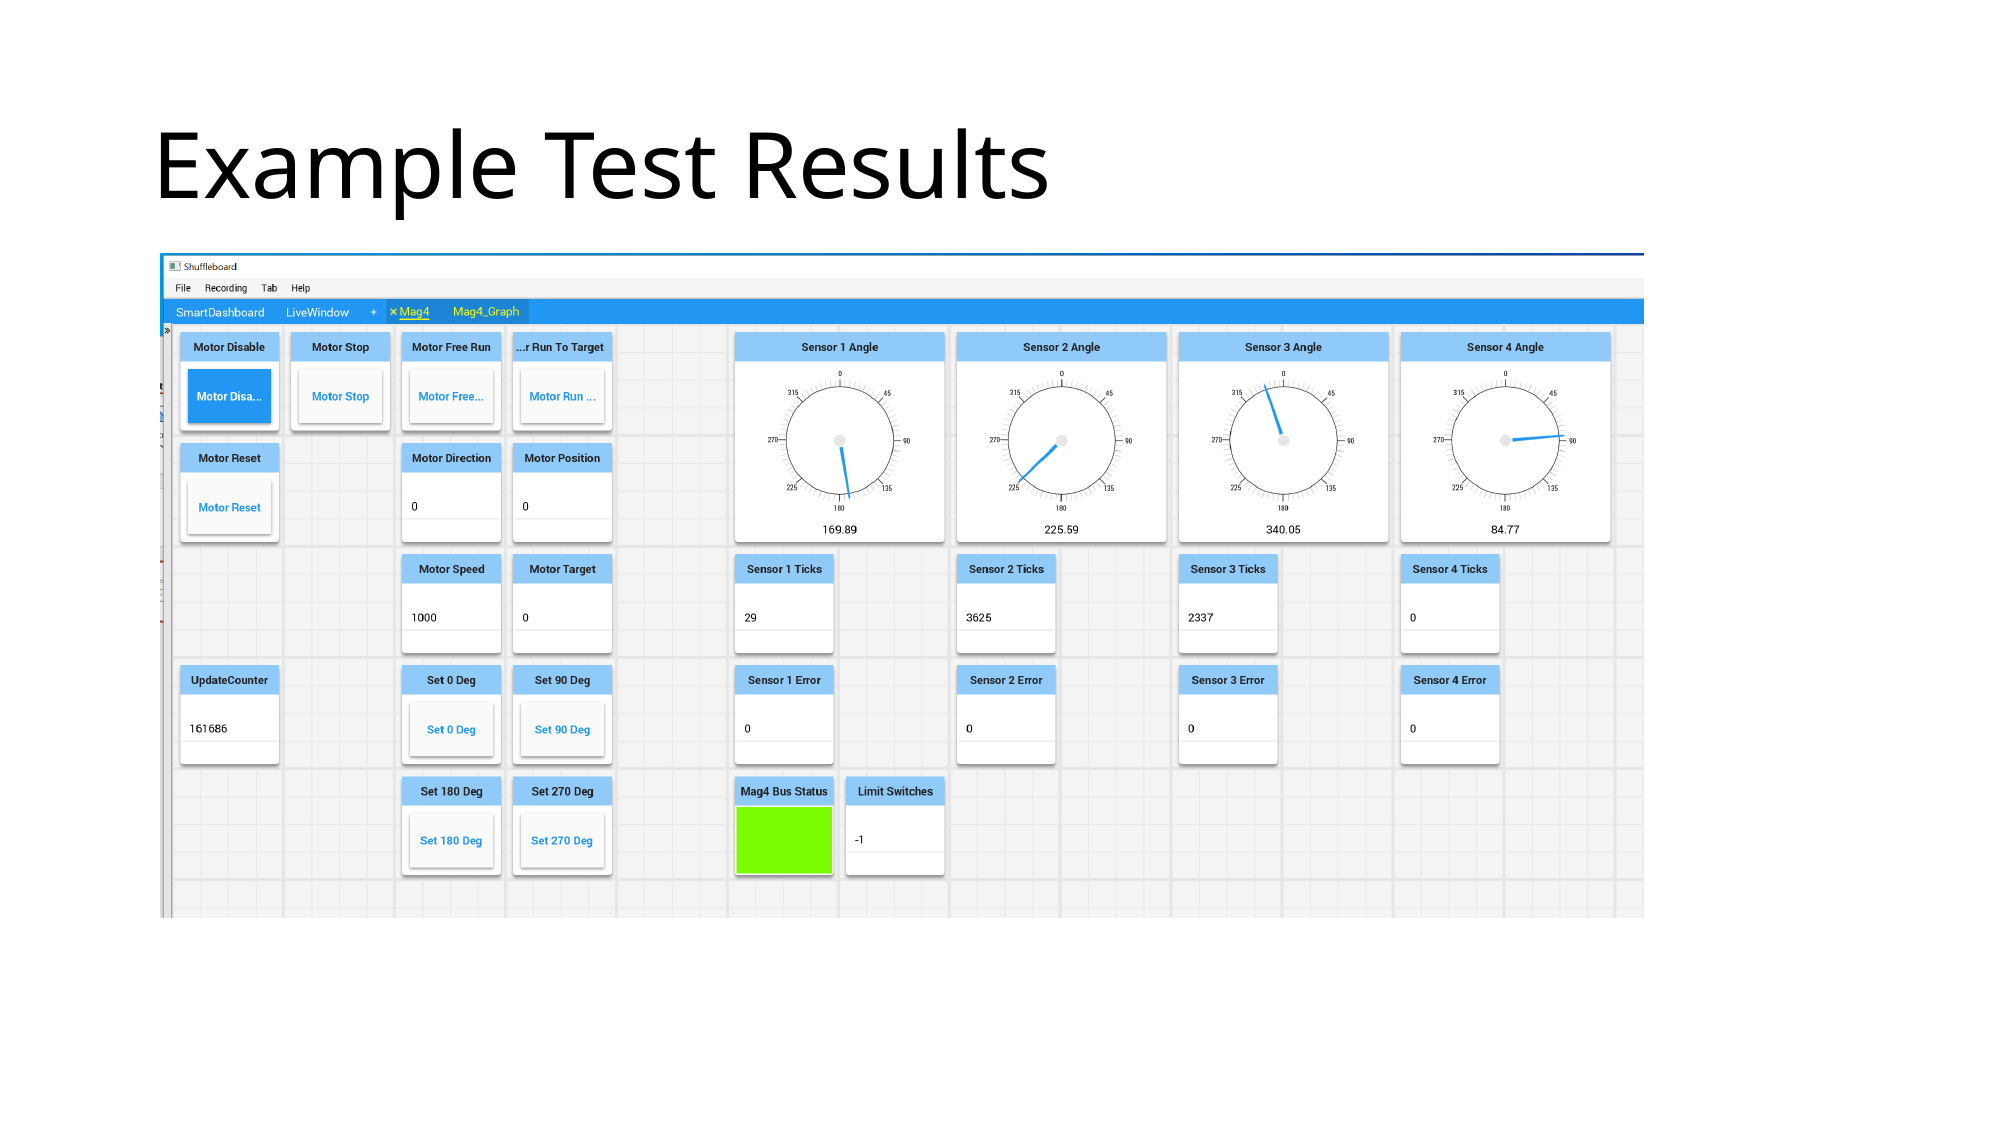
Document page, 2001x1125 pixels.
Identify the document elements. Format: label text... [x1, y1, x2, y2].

title Example Test Results [137, 59, 1863, 278]
picture [160, 253, 1644, 918]
